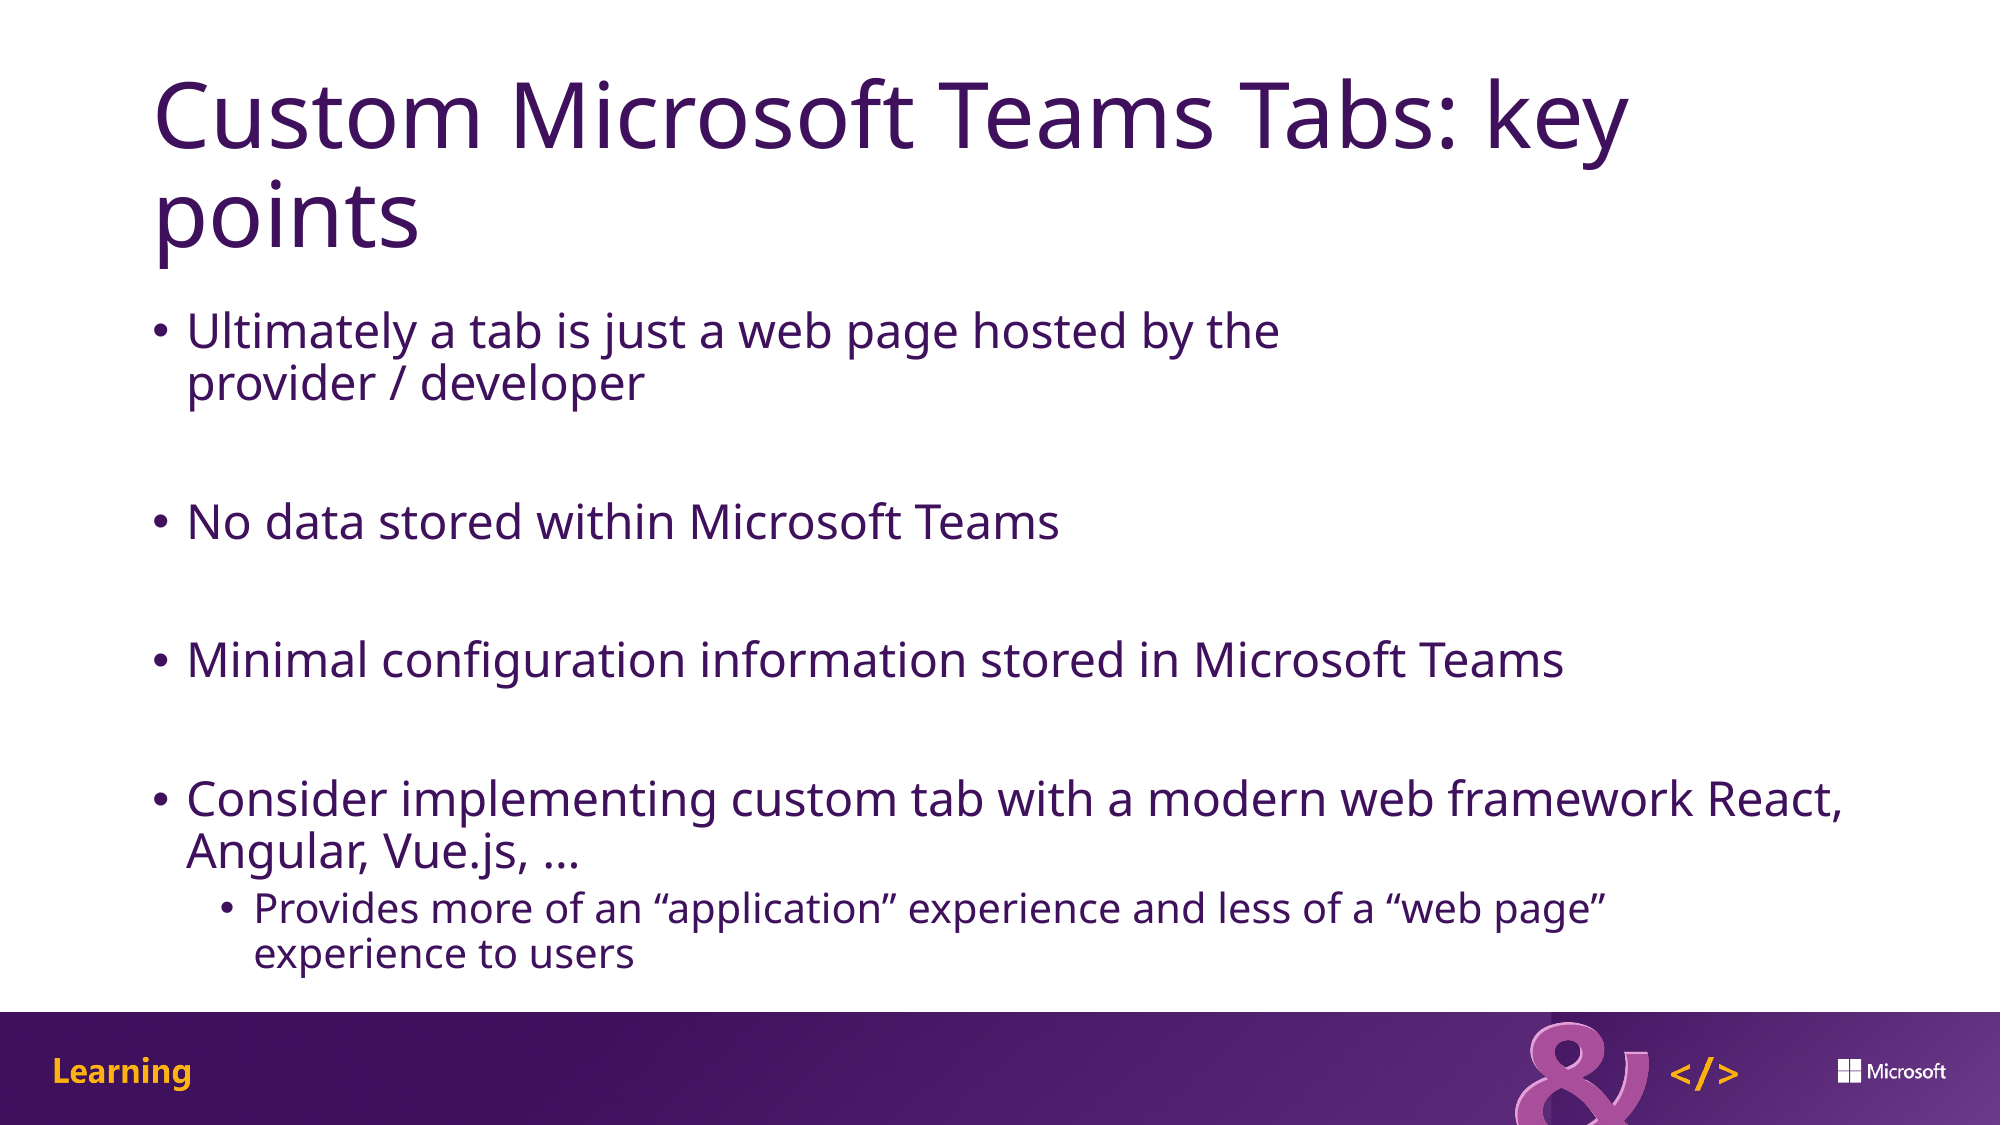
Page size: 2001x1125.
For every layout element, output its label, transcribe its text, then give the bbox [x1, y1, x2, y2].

picture [0, 1012, 2000, 1125]
list Ultimately a tab is just a web page hosted by the provider / developer No data stored within Microsoft Teams Minimal configuration information stored in Microsoft Teams Consider implementing custom tab with a modern web framework React, Angular, Vue.js, … Provides more of an “application” experience and less of a “web page” experience to users [137, 299, 1863, 990]
title Custom Microsoft Teams Tabs: key points [137, 59, 1863, 278]
